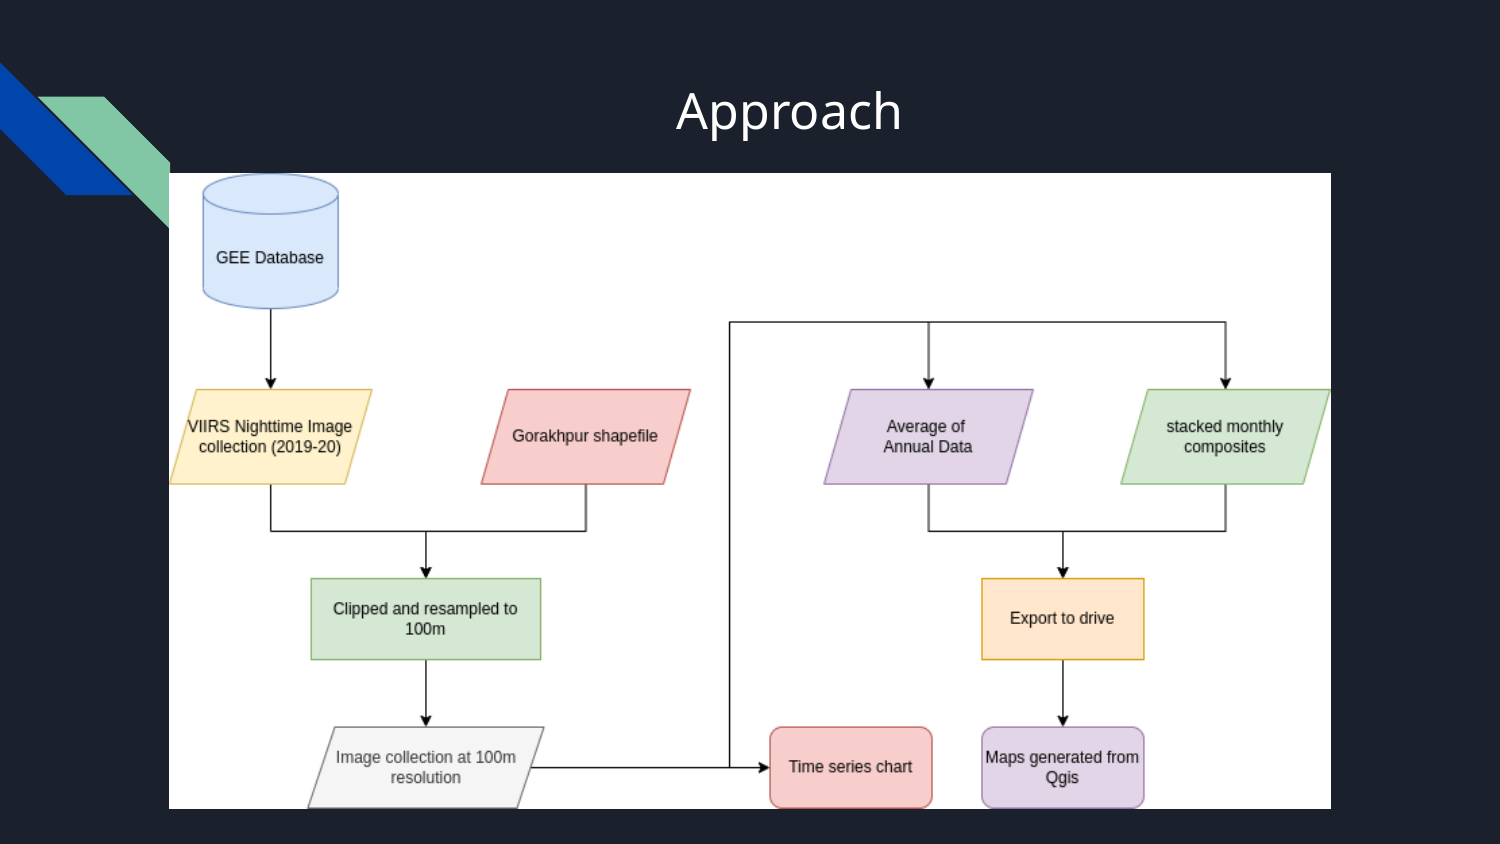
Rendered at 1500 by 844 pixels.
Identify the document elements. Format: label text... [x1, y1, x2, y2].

title Approach [212, 64, 1368, 215]
picture [169, 173, 1331, 809]
